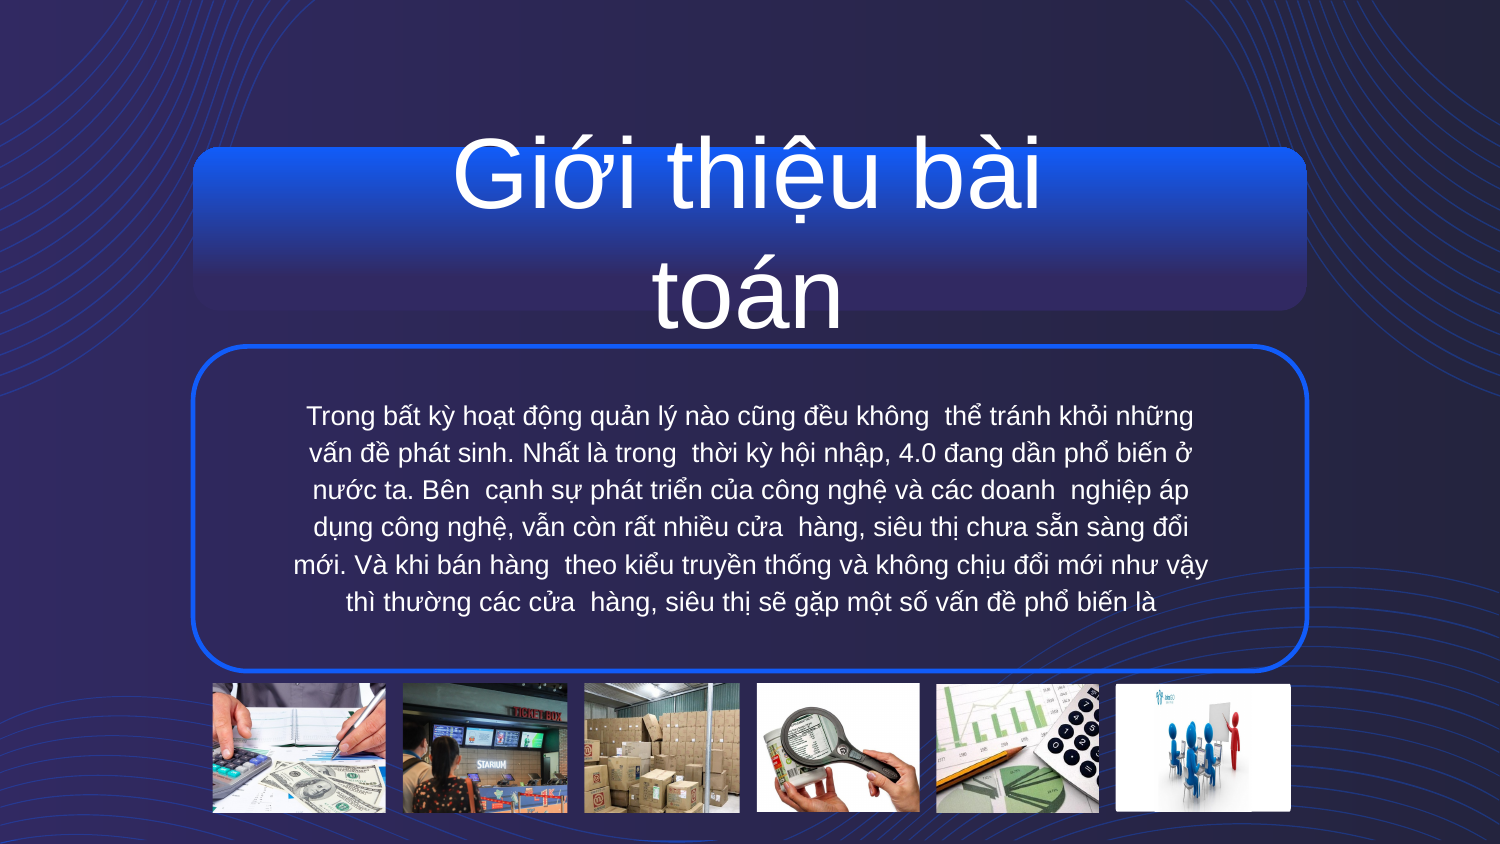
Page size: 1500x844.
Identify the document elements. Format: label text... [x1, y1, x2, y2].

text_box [1115, 683, 1292, 812]
text_box [402, 683, 568, 813]
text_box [756, 682, 1500, 844]
title Giới thiệu bài toán [344, 159, 1152, 298]
text_box [212, 683, 386, 813]
text_box [584, 683, 740, 813]
subtitle Trong bất kỳ hoạt động quản lý nào cũng đều không thể tránh khỏi những vấn đề phát sinh. Nhất là trong thời kỳ hội nhập, 4.0 đang dần phổ biến ở nước ta. Bên cạnh sự phát triển của công nghệ và các doanh nghiệp áp dụng công nghệ, vẫn còn rất nhiều cửa hàng, siêu thị chưa sẵn sàng đổi mới. Và khi bán hàng theo kiểu truyền thống và không chịu đổi mới như vậy thì thường các cửa hàng, siêu thị sẽ gặp một số vấn đề phổ biến là [272, 377, 1228, 621]
